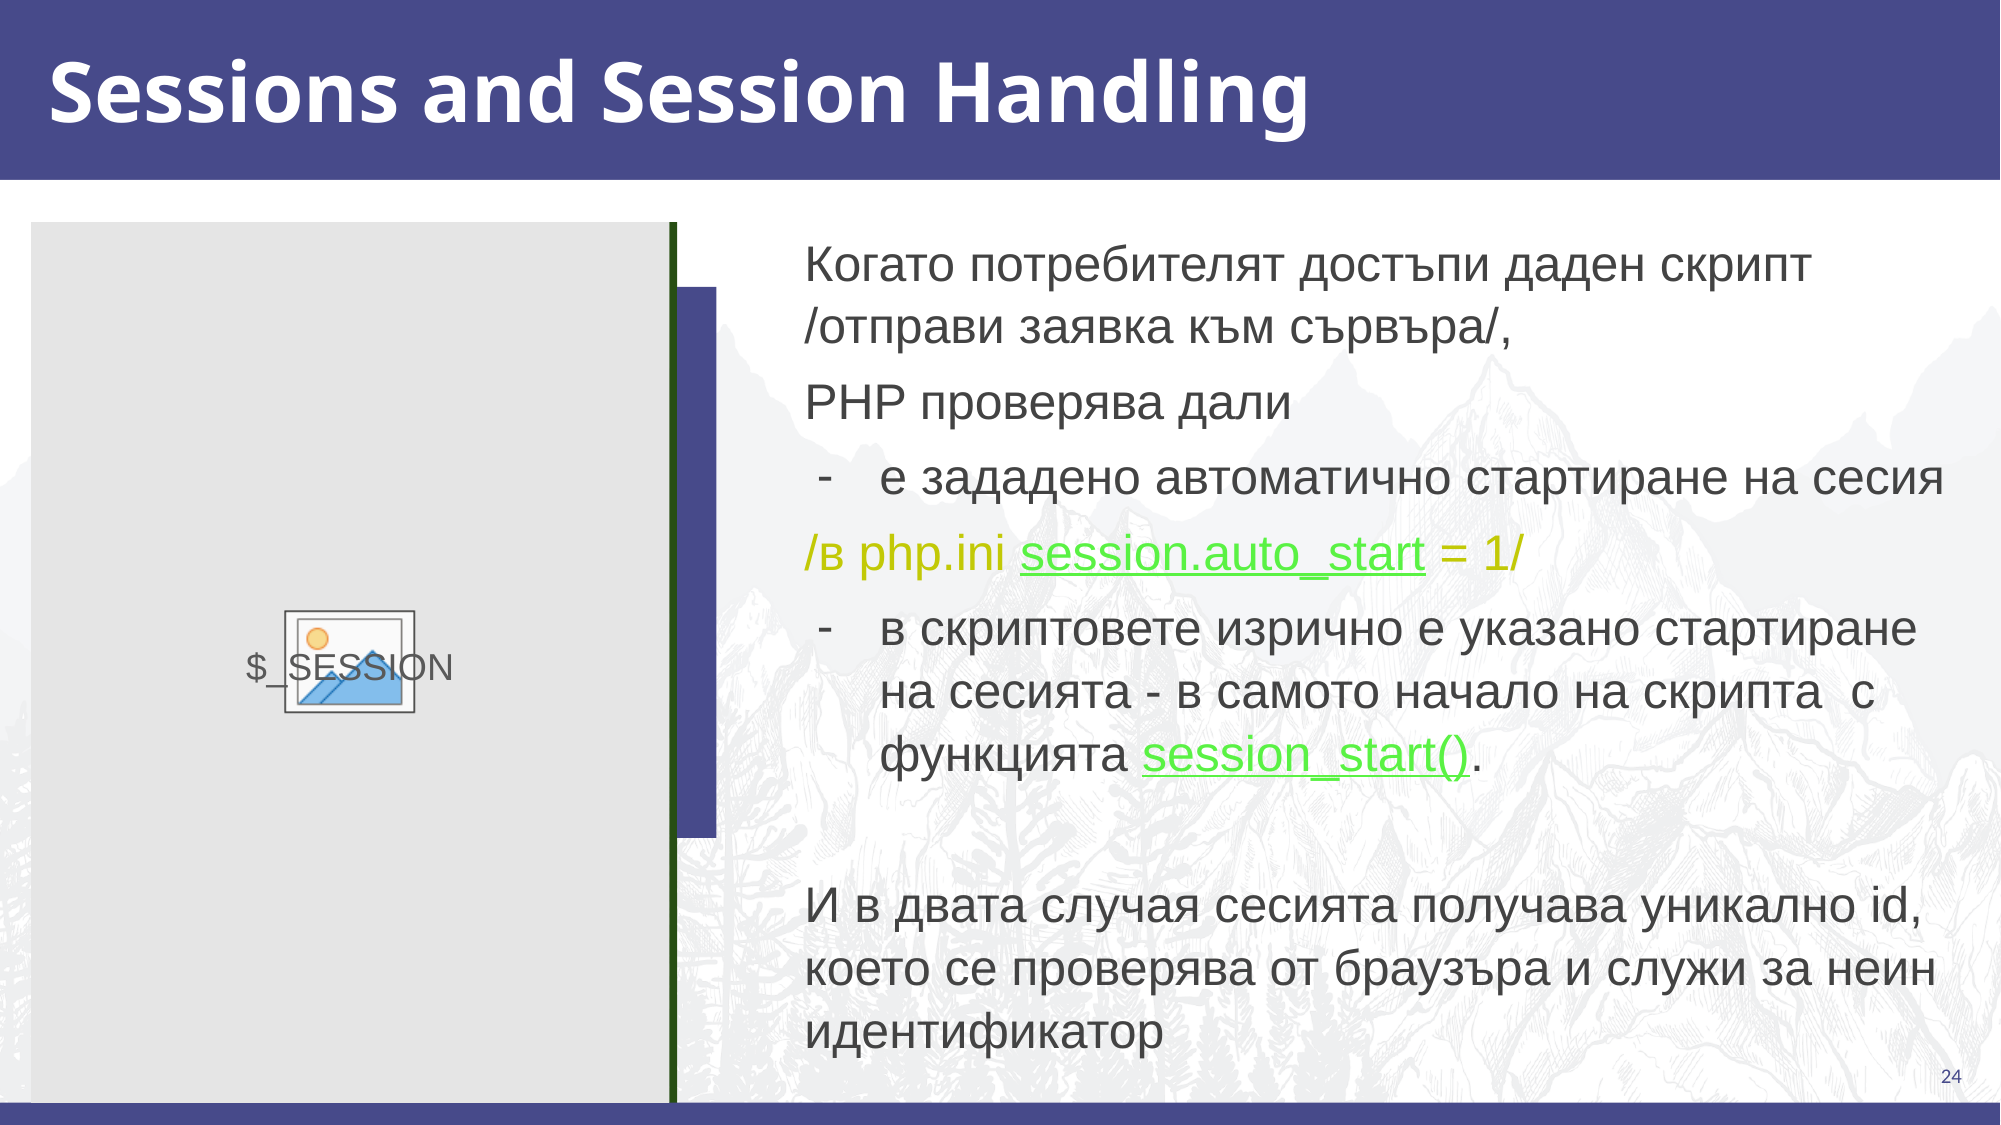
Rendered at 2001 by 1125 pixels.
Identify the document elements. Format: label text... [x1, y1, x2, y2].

picture [30, 222, 670, 1103]
list Когато потребителят достъпи даден скрипт /отправи заявка към сървъра/, PHP проверява дали е зададено автоматично стартиране на сесия /в php.ini session.auto_start = 1/ в скриптовете изрично е указано стартиране на сесията - в самото начало на скрипта с функцията session_start(). И в двата случая сесията получава уникално id, което се проверява от браузъра и служи за неин идентификатор [786, 222, 1968, 1047]
title Sessions and Session Handling [31, 16, 1591, 162]
slide_number 24 [1897, 1049, 1968, 1101]
